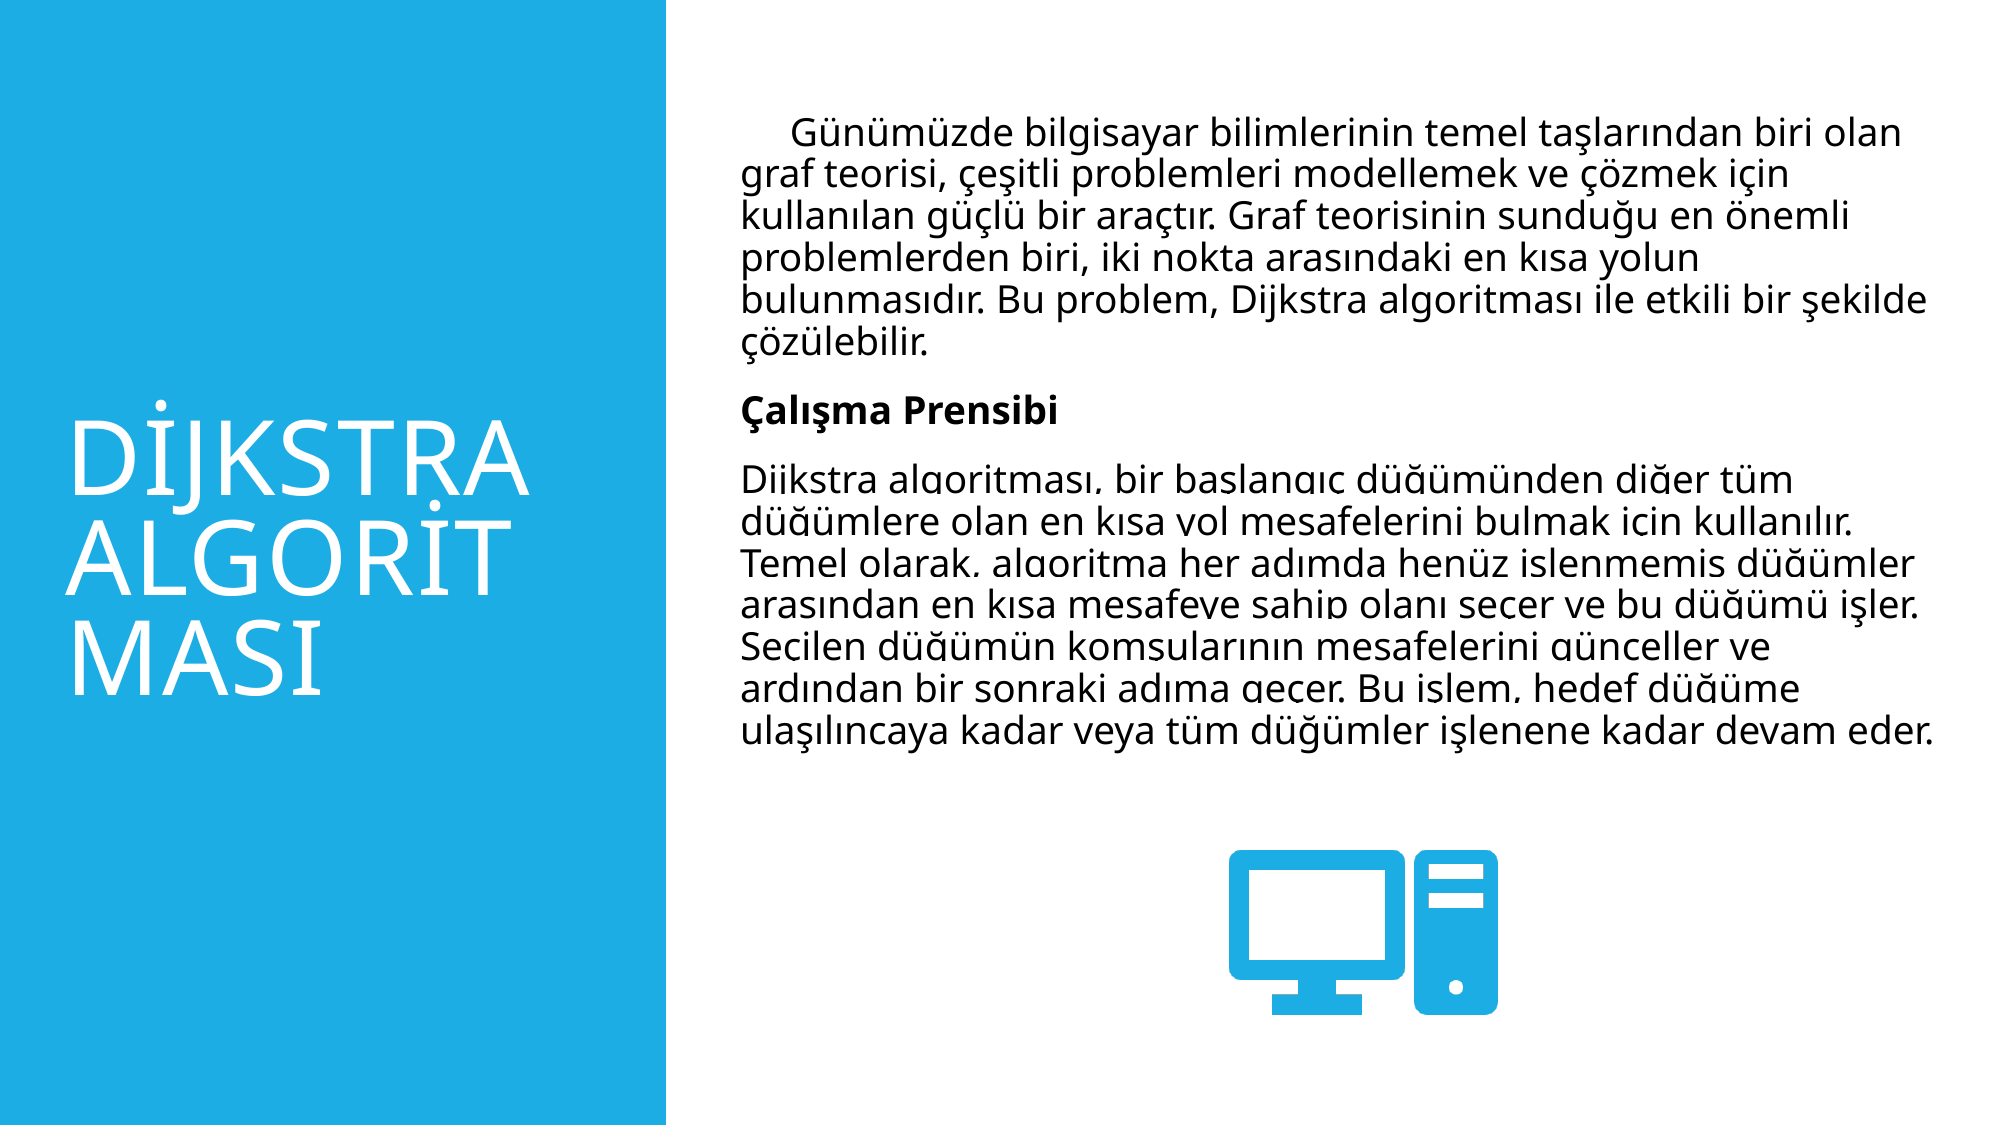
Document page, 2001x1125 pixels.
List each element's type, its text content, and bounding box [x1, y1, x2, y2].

title DİJKSTRA ALGORİTMASI [50, 104, 614, 1026]
text_box [0, 0, 667, 1125]
list Günümüzde bilgisayar bilimlerinin temel taşlarından biri olan graf teorisi, çeşitli problemleri modellemek ve çözmek için kullanılan güçlü bir araçtır. Graf teorisinin sunduğu en önemli problemlerden biri, iki nokta arasındaki en kısa yolun bulunmasıdır. Bu problem, Dijkstra algoritması ile etkili bir şekilde çözülebilir. Çalışma Prensibi Dijkstra algoritması, bir başlangıç düğümünden diğer tüm düğümlere olan en kısa yol mesafelerini bulmak için kullanılır. Temel olarak, algoritma her adımda henüz işlenmemiş düğümler arasından en kısa mesafeye sahip olanı seçer ve bu düğümü işler. Seçilen düğümün komşularının mesafelerini günceller ve ardından bir sonraki adıma geçer. Bu işlem, hedef düğüme ulaşılıncaya kadar veya tüm düğümler işlenene kadar devam eder. [718, 104, 1948, 779]
picture [1224, 793, 1502, 1071]
